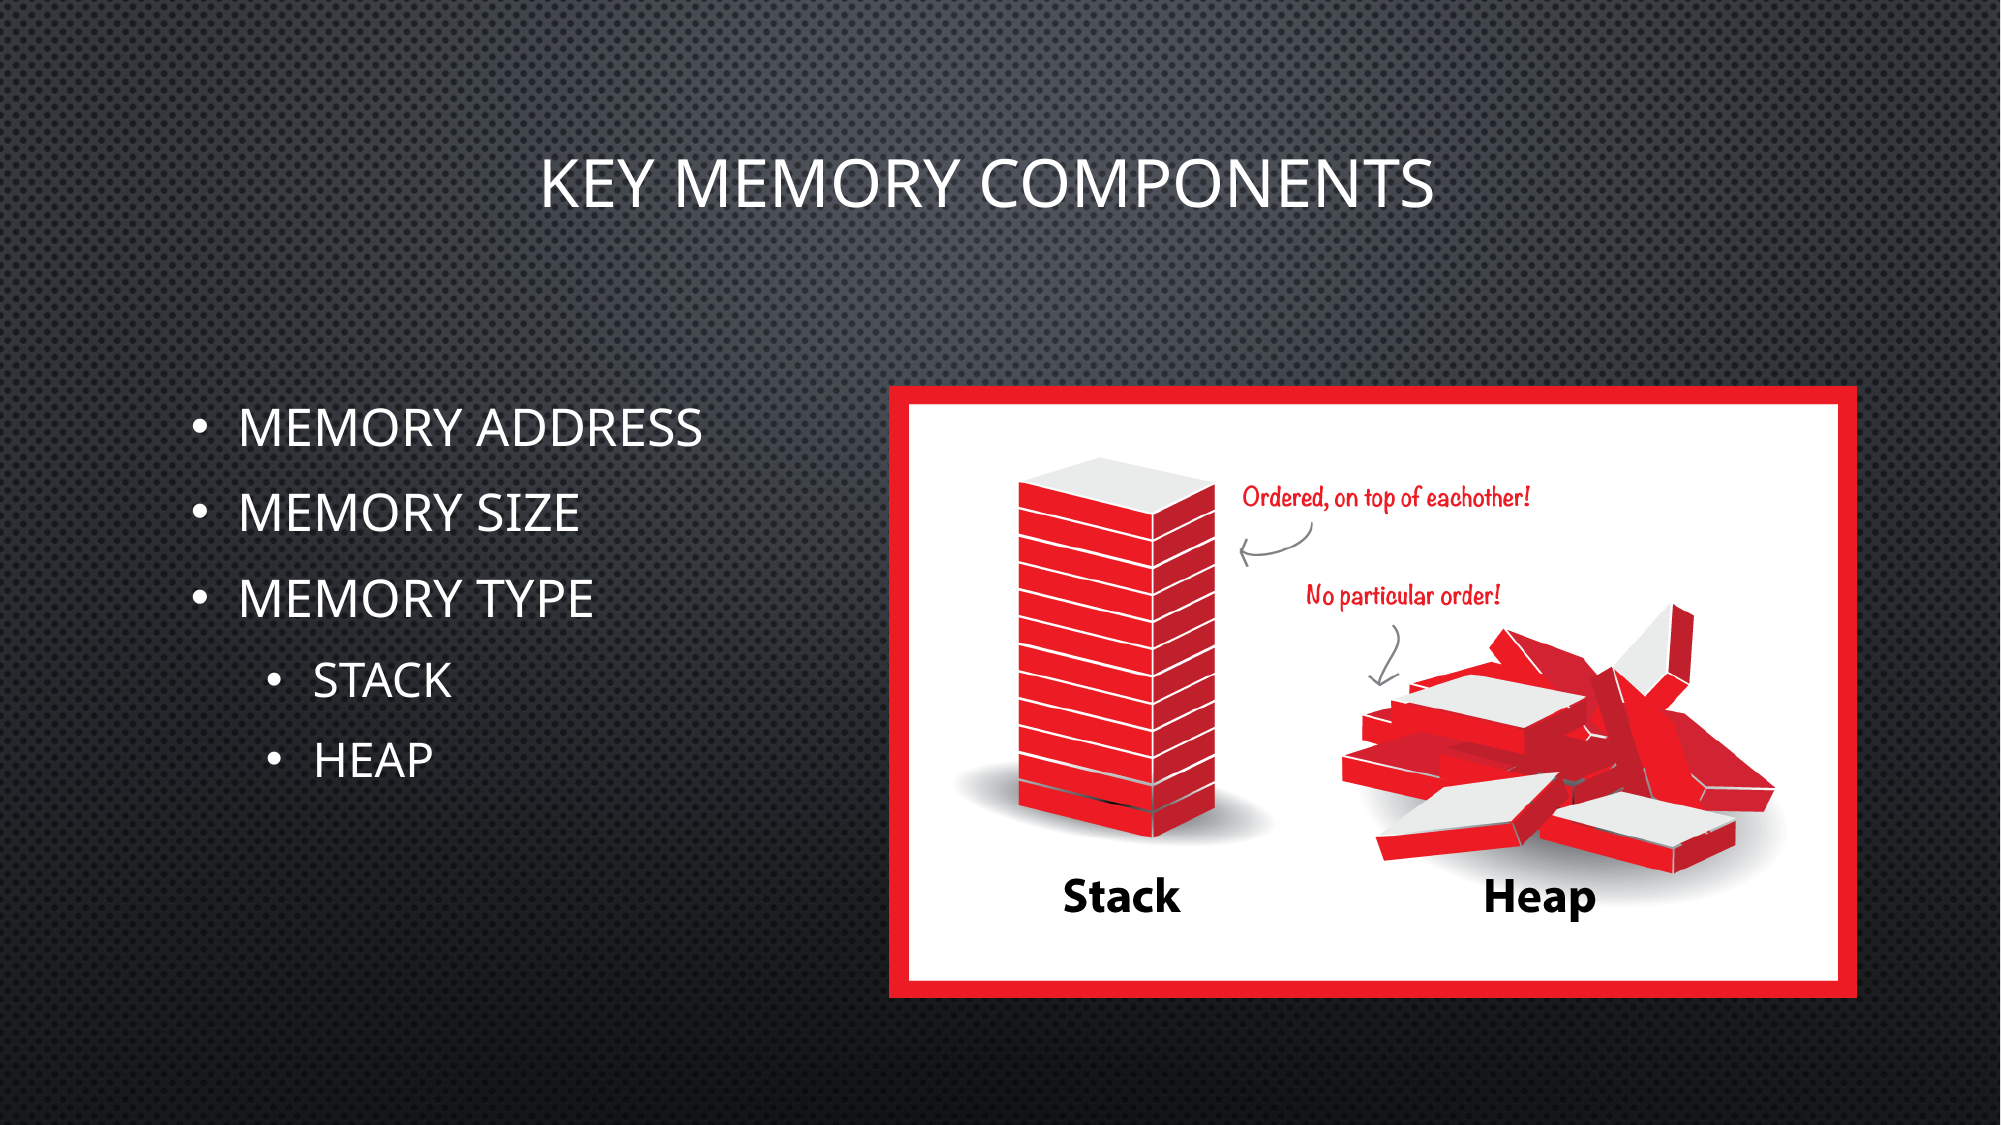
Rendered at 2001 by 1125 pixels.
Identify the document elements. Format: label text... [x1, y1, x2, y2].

list Memory Address Memory Size Memory type Stack Heap [175, 386, 889, 985]
title Key memory components [175, 24, 1801, 337]
picture [889, 386, 1857, 998]
